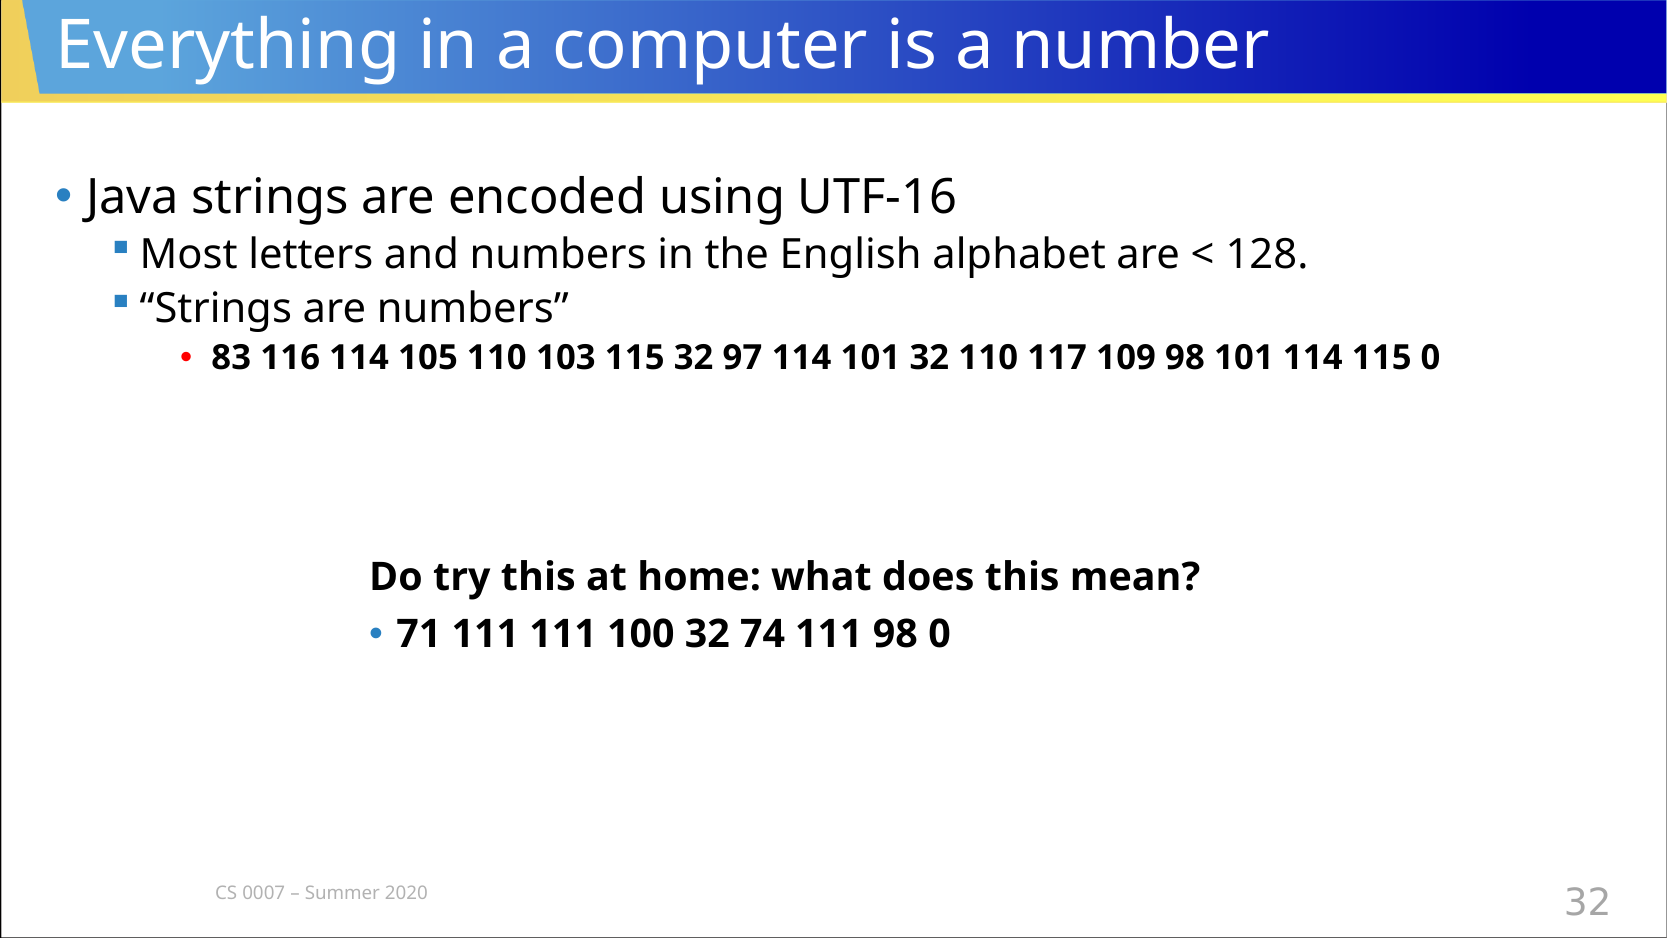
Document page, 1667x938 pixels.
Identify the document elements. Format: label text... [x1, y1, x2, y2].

footer CS 0007 – Summer 2020 [40, 868, 603, 919]
picture [0, 0, 1667, 938]
text_box Do try this at home: what does this mean? 71 111 111 100 32 74 111 98 0 [354, 549, 1450, 664]
title Everything in a computer is a number [40, 0, 1650, 94]
slide_number 32 [1525, 875, 1627, 926]
list Java strings are encoded using UTF-16 Most letters and numbers in the English alphabet are < 128. “Strings are numbers” 83 116 114 105 110 103 115 32 97 114 101 32 110 117 109 98 101 114 115 0 [40, 163, 1627, 845]
